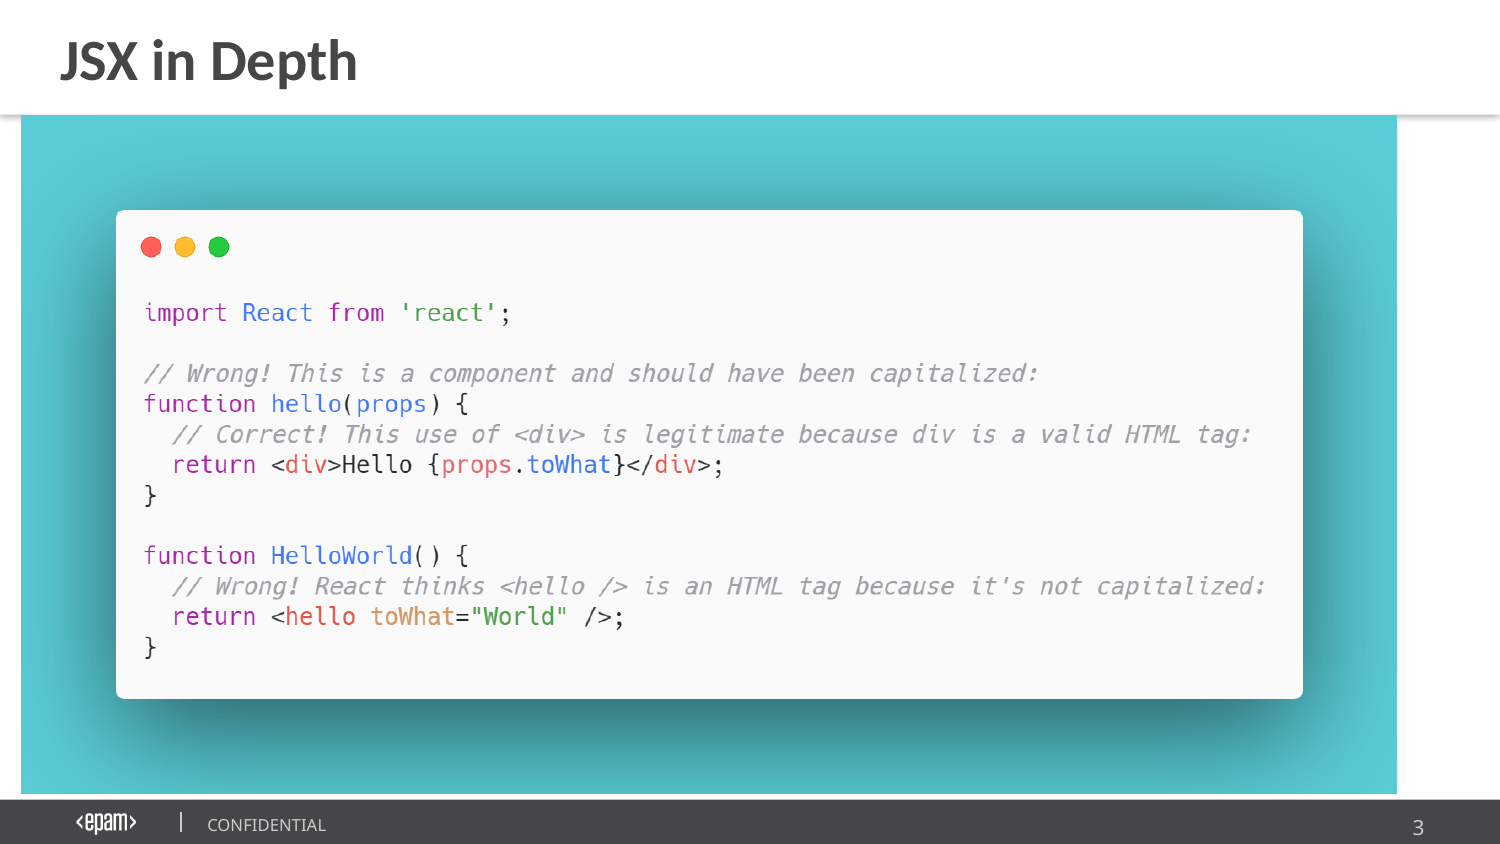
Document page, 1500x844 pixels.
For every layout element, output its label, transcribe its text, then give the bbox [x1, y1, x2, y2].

picture [21, 114, 1397, 794]
picture [76, 813, 136, 835]
list JSX in Depth [0, 0, 1500, 115]
